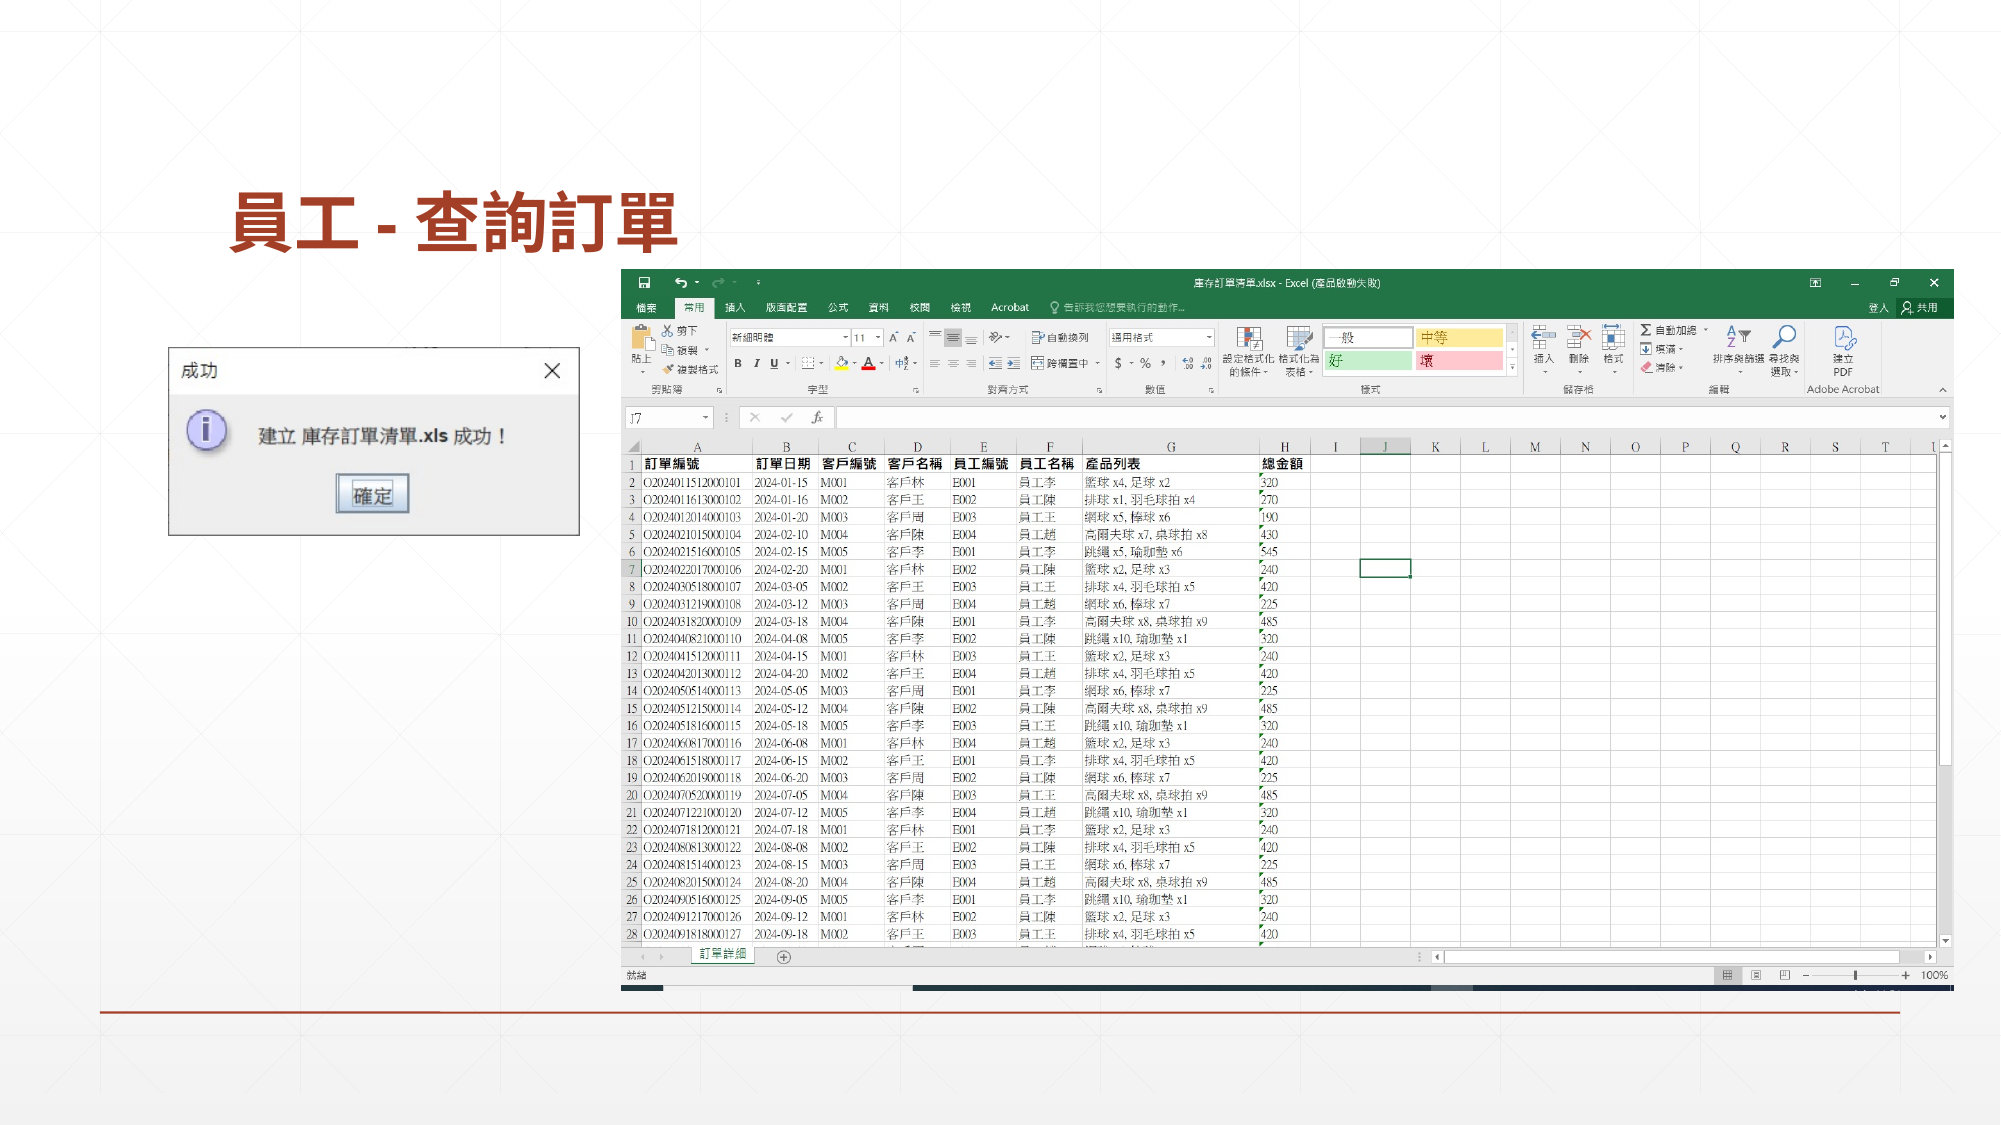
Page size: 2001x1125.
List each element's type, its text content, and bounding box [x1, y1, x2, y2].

picture [621, 269, 1954, 991]
picture [168, 347, 580, 537]
title 員工-查詢訂單 [212, 82, 1788, 270]
